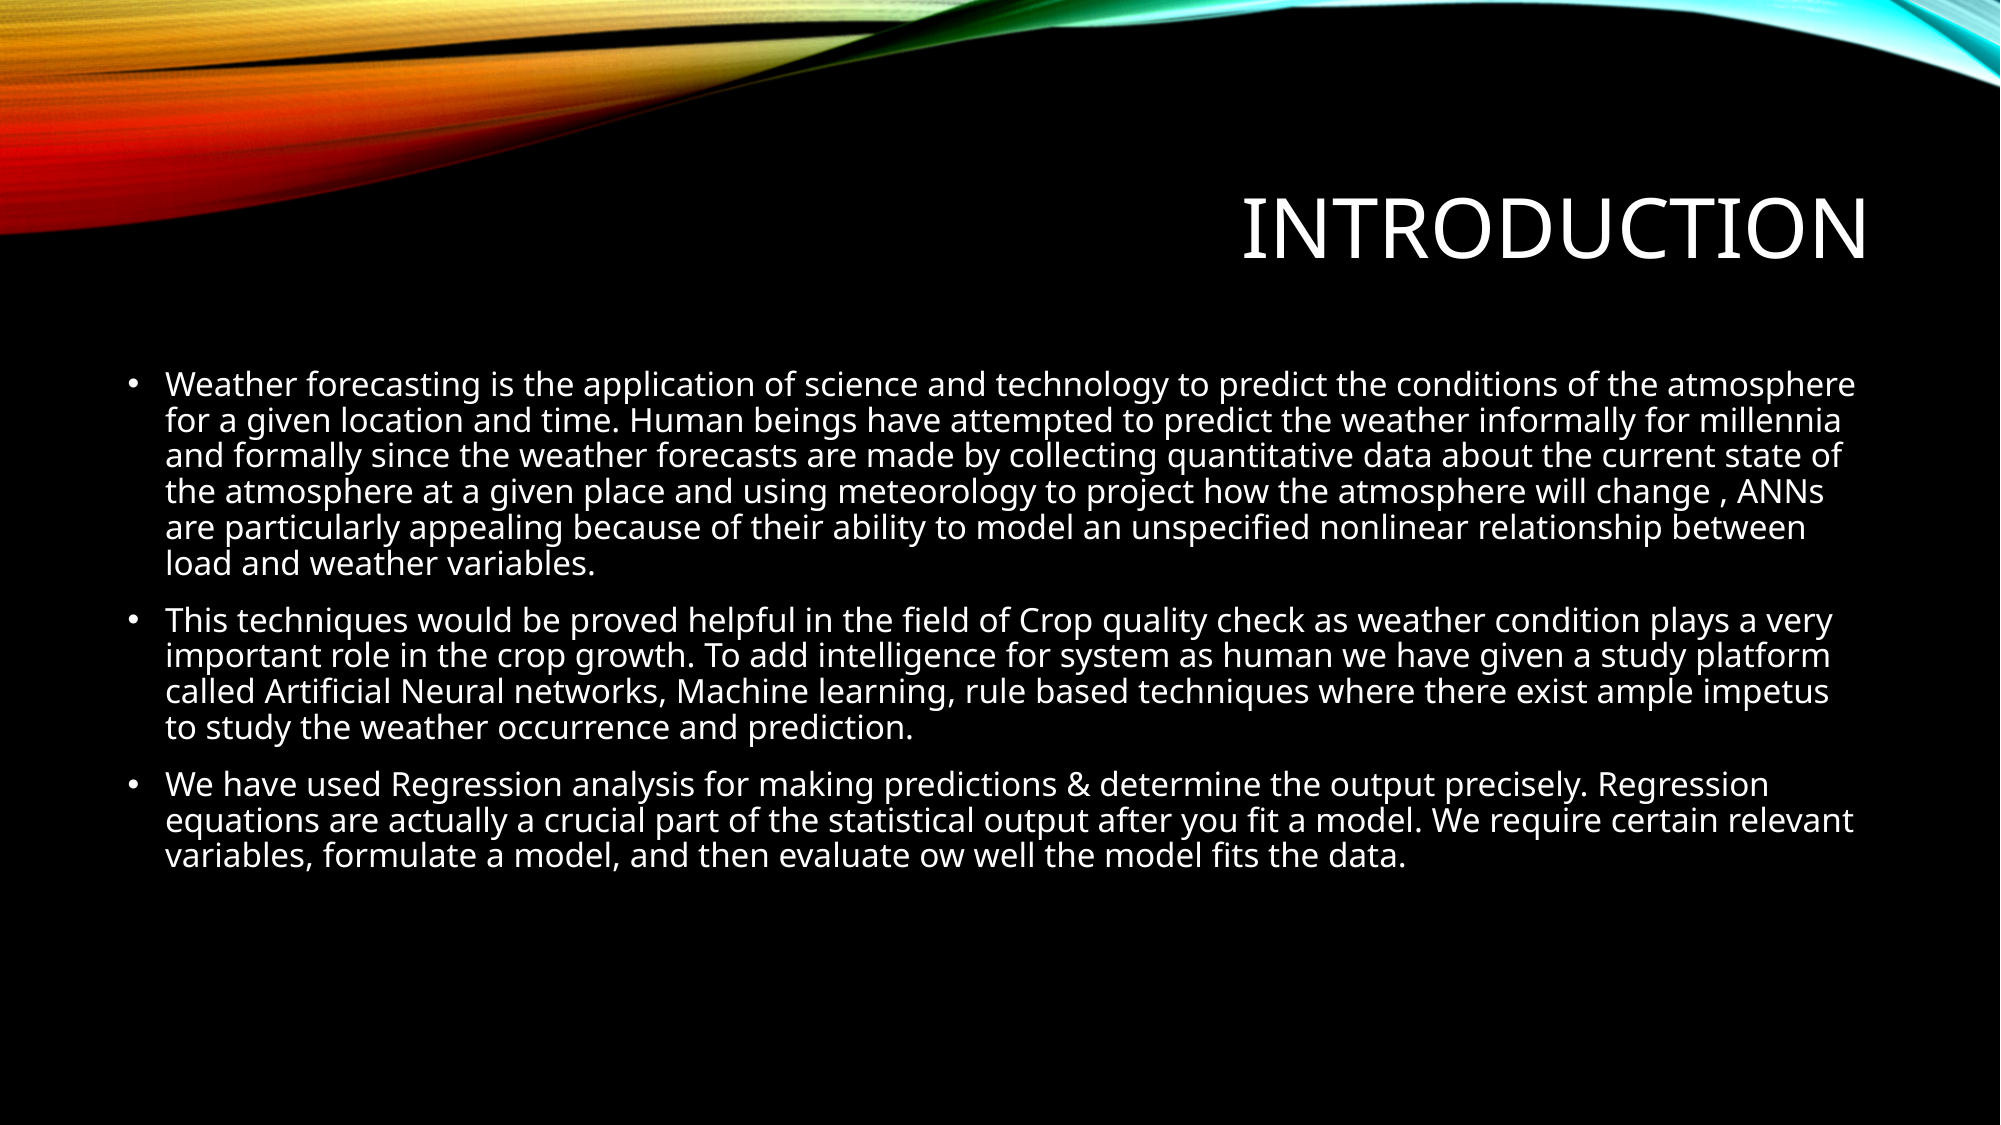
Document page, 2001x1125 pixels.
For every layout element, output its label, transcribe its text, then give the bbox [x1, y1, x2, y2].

list Weather forecasting is the application of science and technology to predict the conditions of the atmosphere for a given location and time. Human beings have attempted to predict the weather informally for millennia and formally since the weather forecasts are made by collecting quantitative data about the current state of the atmosphere at a given place and using meteorology to project how the atmosphere will change , ANNs are particularly appealing because of their ability to model an unspecified nonlinear relationship between load and weather variables. This techniques would be proved helpful in the field of Crop quality check as weather condition plays a very important role in the crop growth. To add intelligence for system as human we have given a study platform called Artificial Neural networks, Machine learning, rule based techniques where there exist ample impetus to study the weather occurrence and prediction. We have used Regression analysis for making predictions & determine the output precisely. Regression equations are actually a crucial part of the statistical output after you fit a model. We require certain relevant variables, formulate a model, and then evaluate ow well the model fits the data. [112, 360, 1888, 1021]
title INTRODUCTION [474, 125, 1888, 338]
picture [0, 0, 2000, 237]
